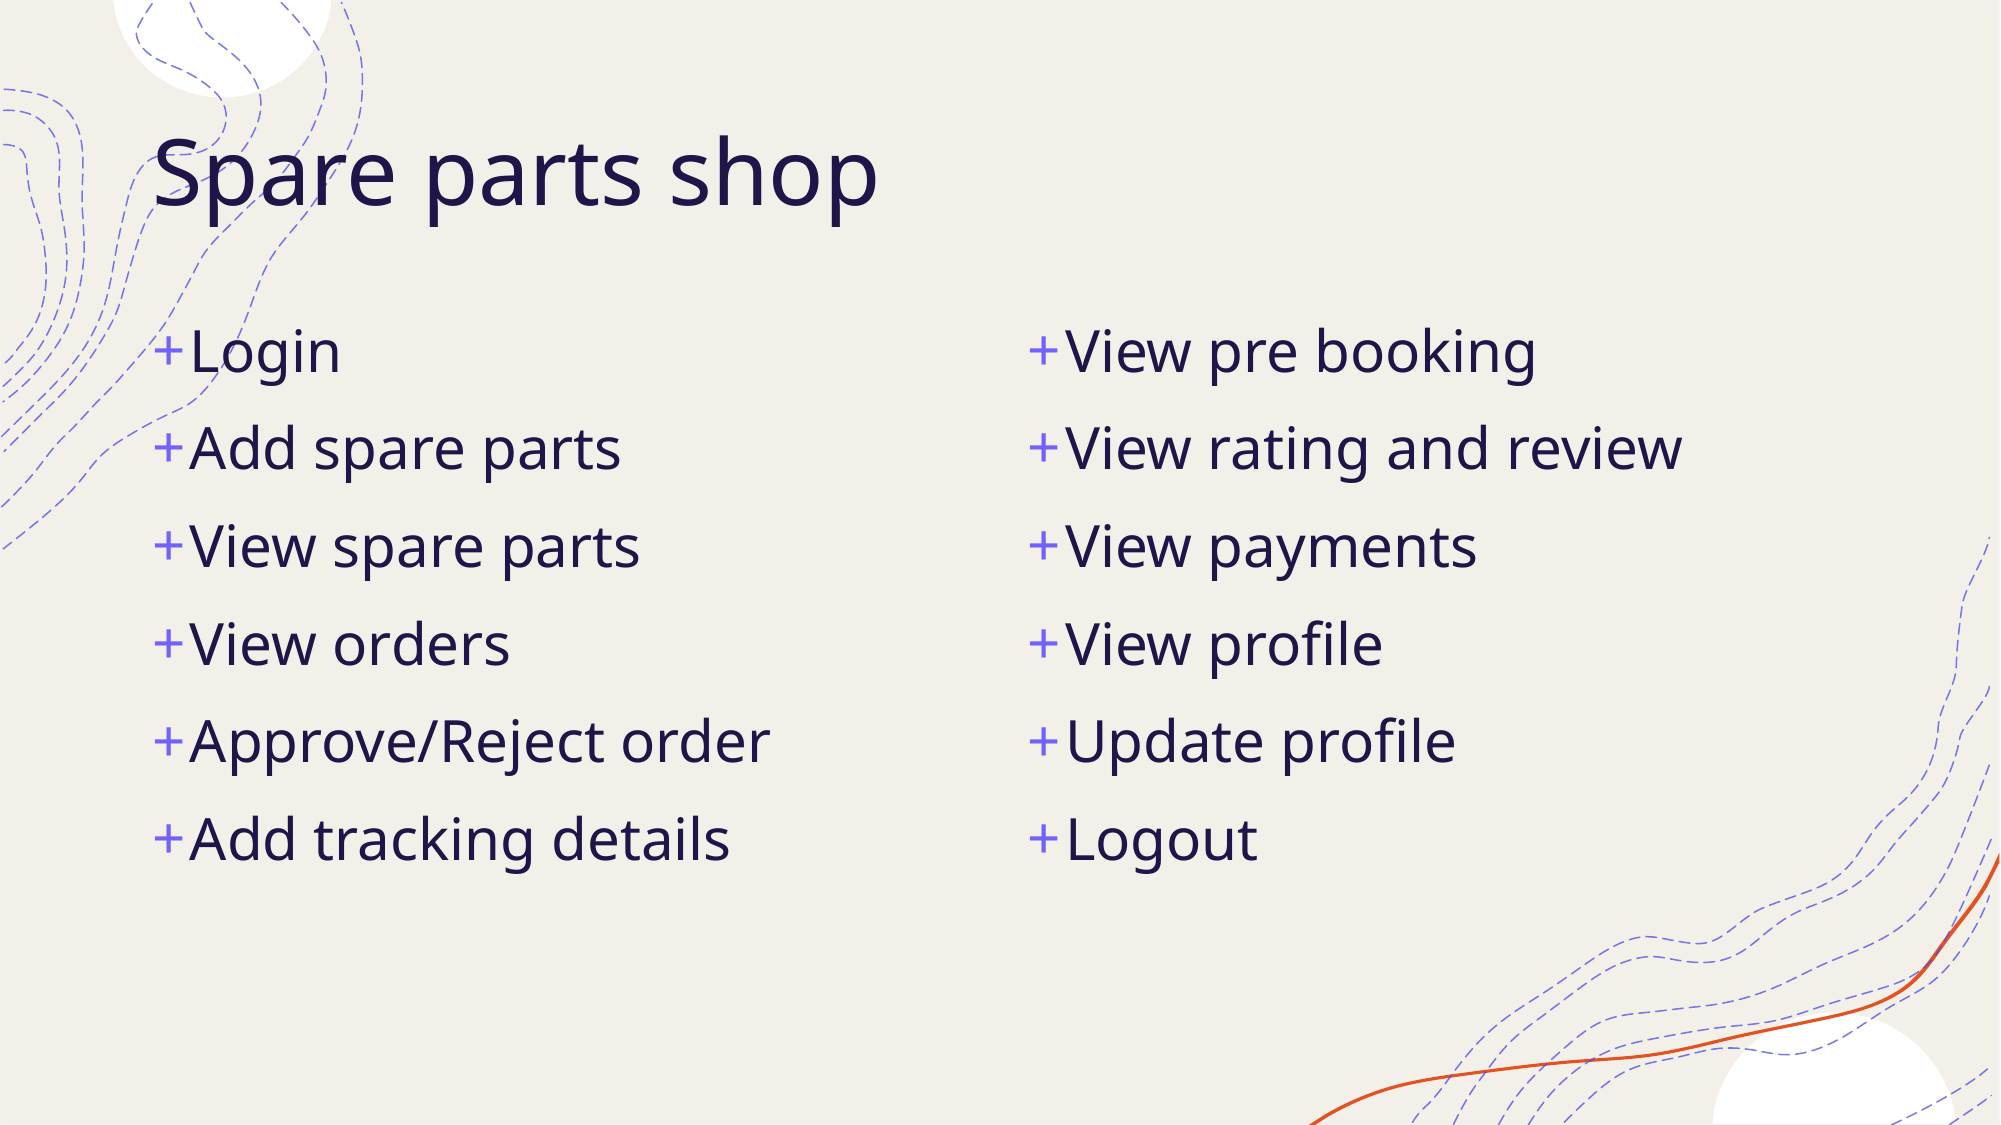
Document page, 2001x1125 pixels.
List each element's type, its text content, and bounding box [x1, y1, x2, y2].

title Spare parts shop [137, 59, 1863, 278]
list View pre booking View rating and review View payments View profile Update profile Logout [1012, 299, 1863, 1014]
list Login Add spare parts View spare parts View orders Approve/Reject order Add tracking details [137, 299, 988, 1014]
